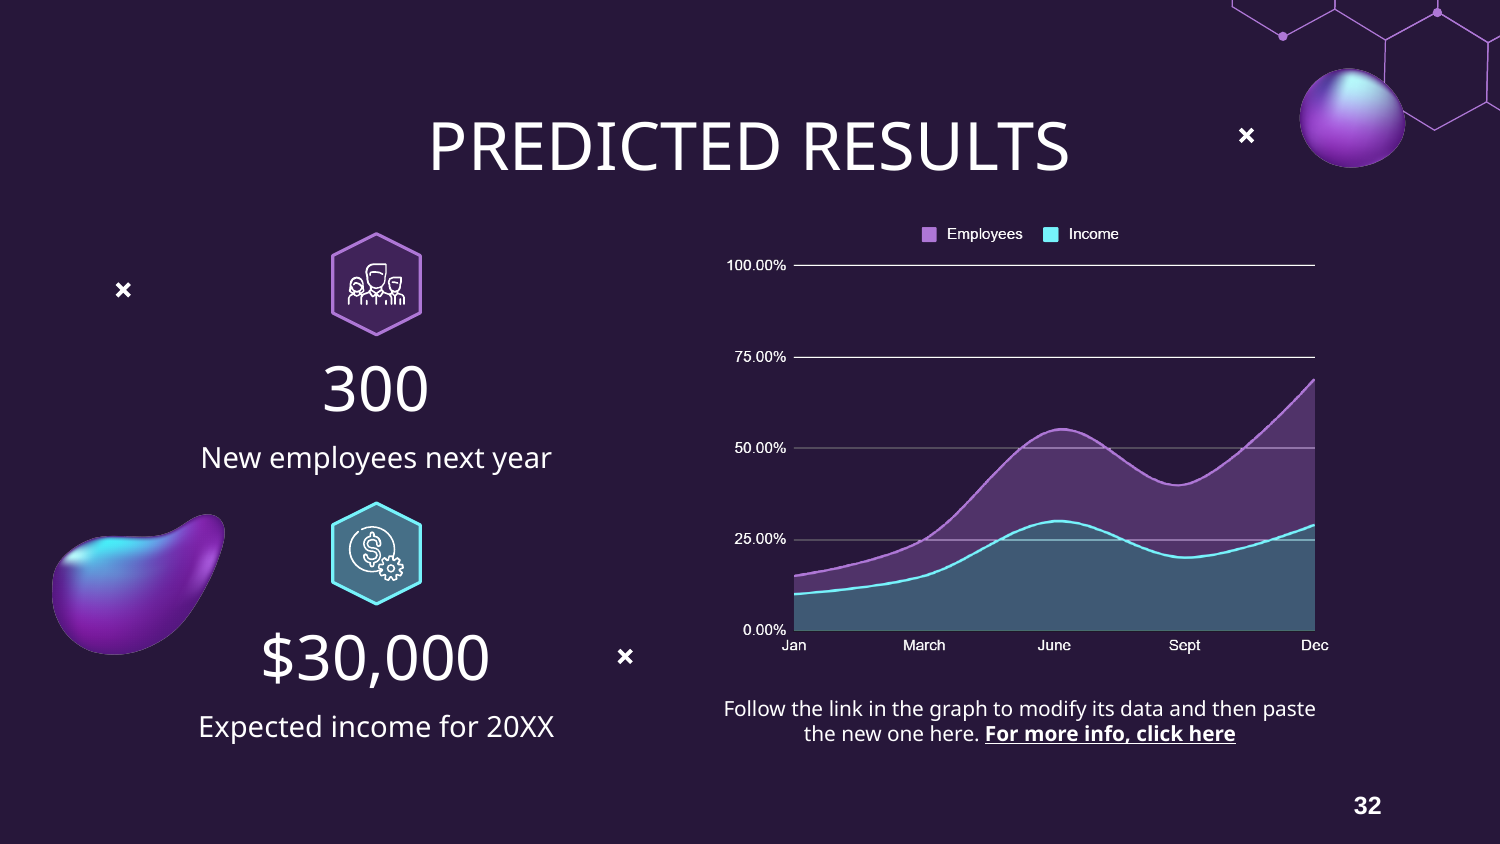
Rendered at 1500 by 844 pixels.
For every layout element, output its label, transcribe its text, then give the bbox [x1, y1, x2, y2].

title $30,000 [160, 618, 593, 693]
title 300 [160, 348, 593, 423]
subtitle Expected income for 20XX [160, 693, 593, 743]
text_box [332, 503, 421, 605]
text_box [332, 233, 421, 335]
picture [1279, 48, 1424, 191]
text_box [347, 263, 406, 306]
subtitle New employees next year [160, 423, 593, 474]
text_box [116, 283, 130, 297]
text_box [348, 525, 405, 582]
text_box Follow the link in the graph to modify its data and then paste the new one here. For more info, click here [700, 682, 1339, 756]
slide_number 32 [1059, 782, 1397, 828]
picture [31, 486, 259, 678]
title PREDICTED RESULTS [116, 88, 1356, 183]
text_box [618, 649, 632, 663]
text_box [1240, 128, 1254, 142]
picture [702, 203, 1338, 677]
